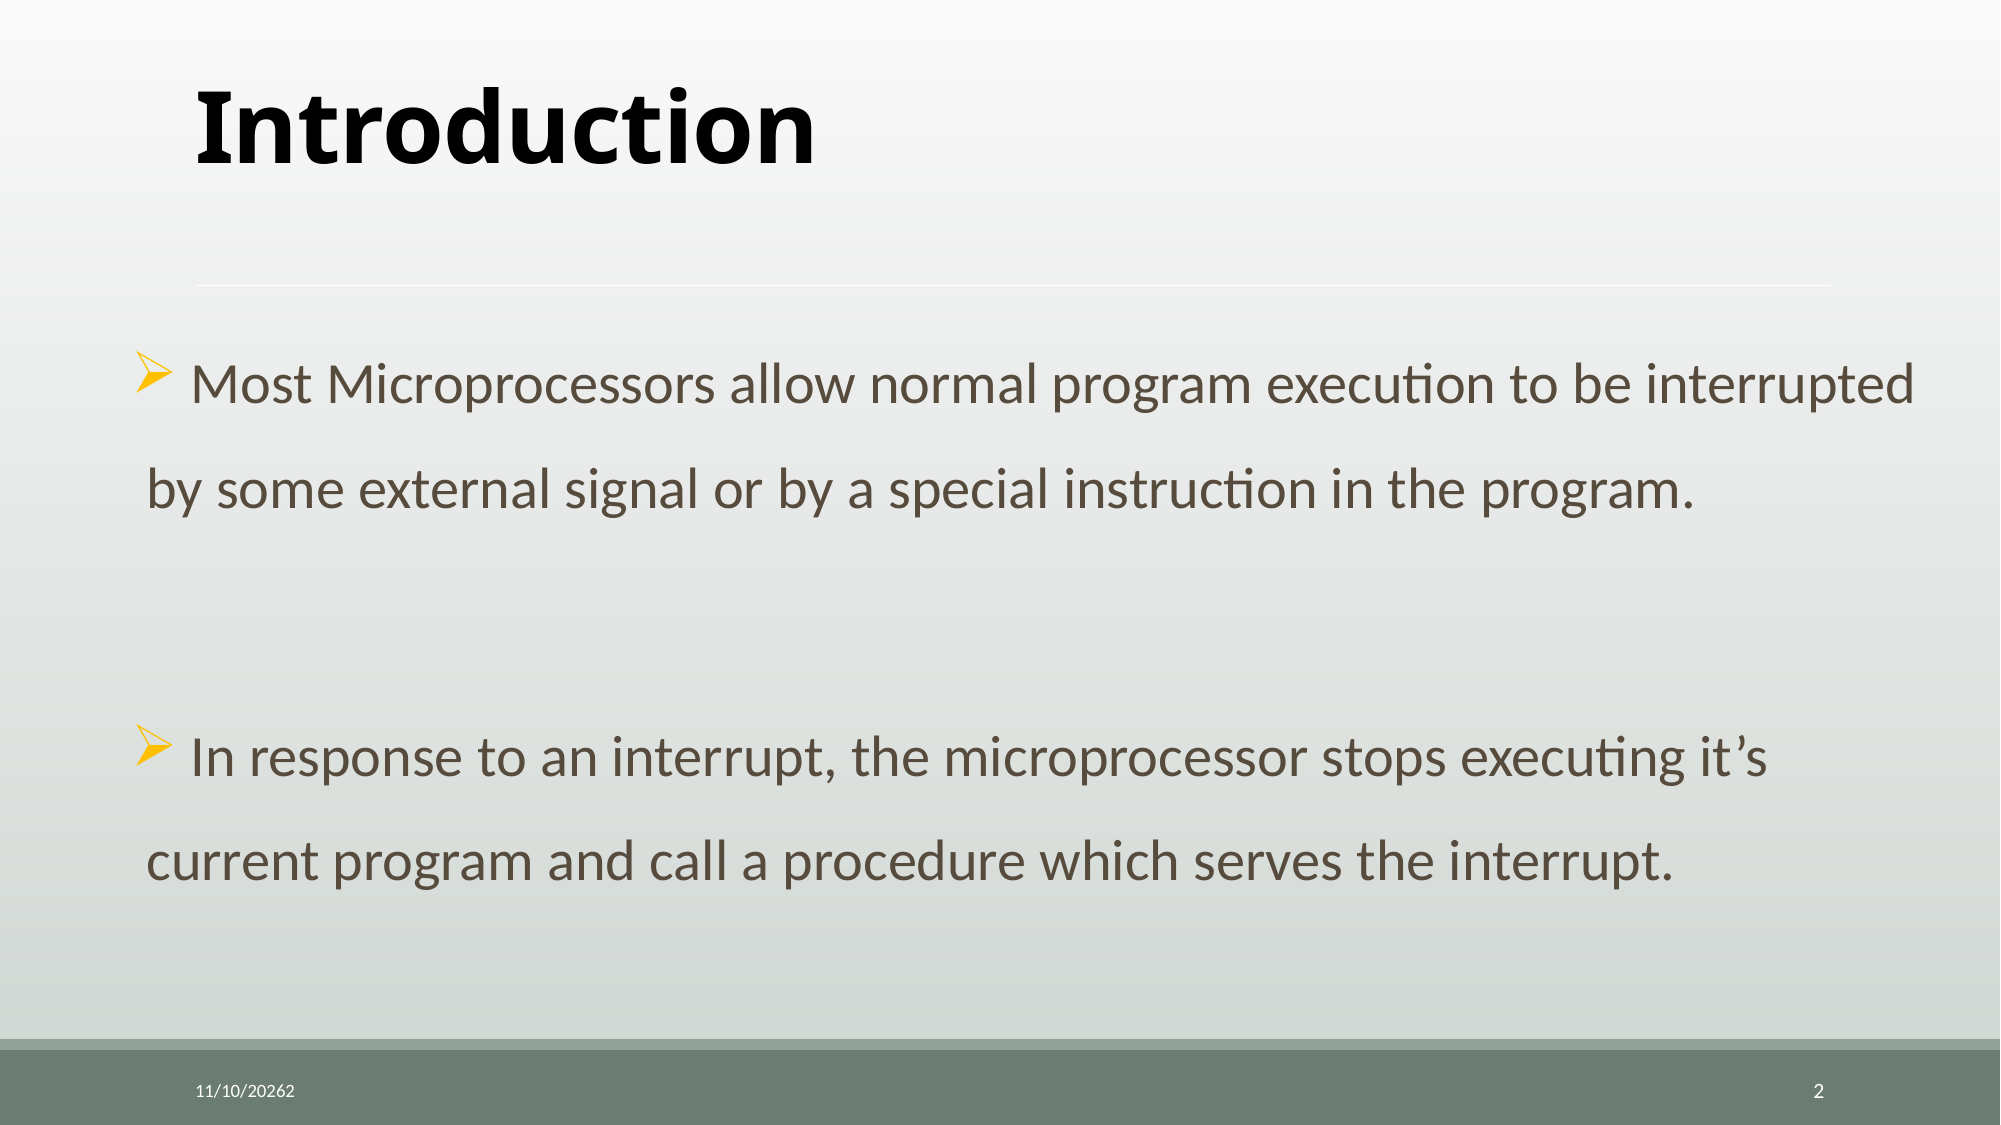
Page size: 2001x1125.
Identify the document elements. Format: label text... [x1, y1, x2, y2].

list Most Microprocessors allow normal program execution to be interrupted by some external signal or by a special instruction in the program. In response to an interrupt, the microprocessor stops executing it’s current program and call a procedure which serves the interrupt. [131, 302, 1955, 963]
slide_number 2 [1624, 1059, 1840, 1120]
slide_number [180, 1059, 586, 1120]
text_box Introduction [179, 66, 1729, 192]
